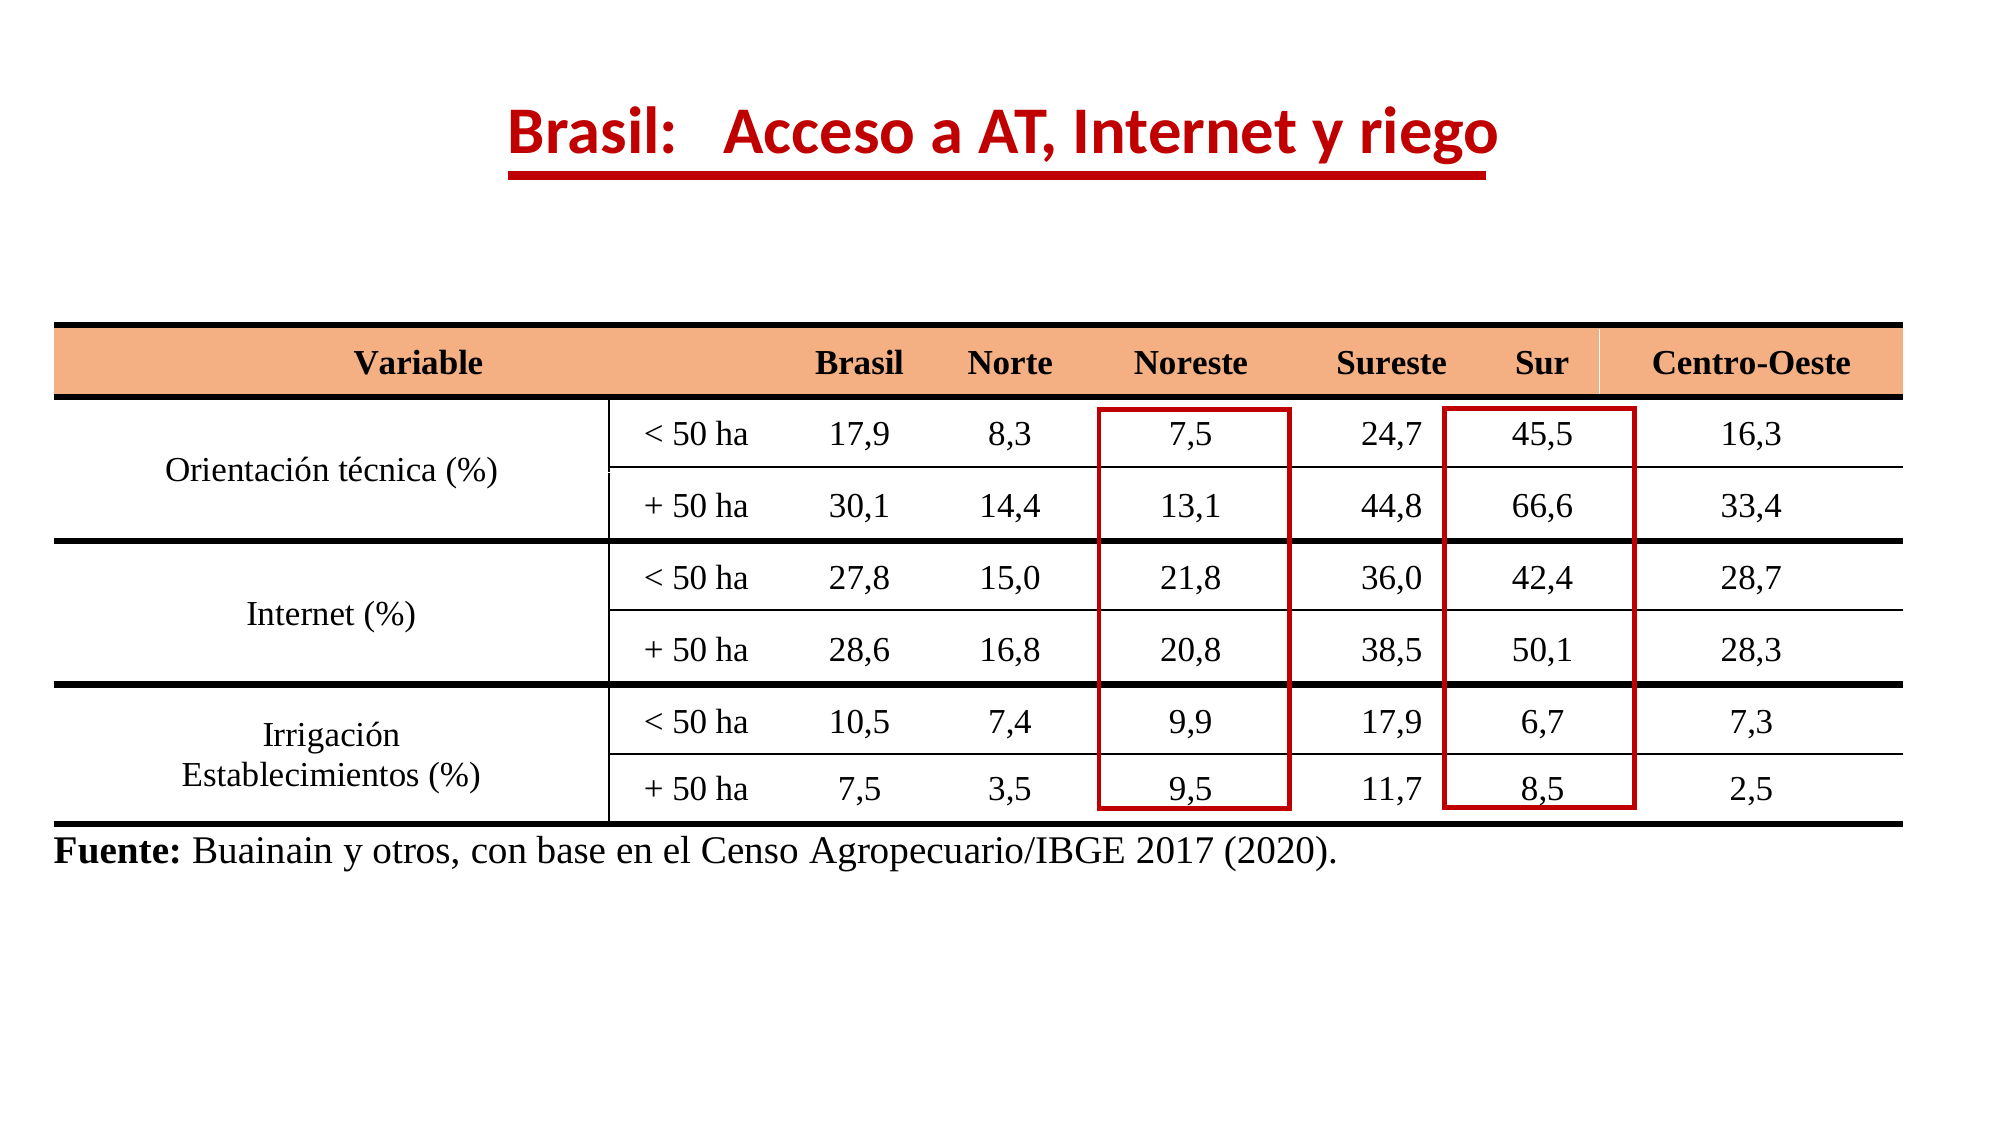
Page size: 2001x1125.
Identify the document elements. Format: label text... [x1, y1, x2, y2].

text_box Brasil: Acceso a AT, Internet y riego [43, 79, 1965, 175]
picture [46, 271, 1983, 972]
